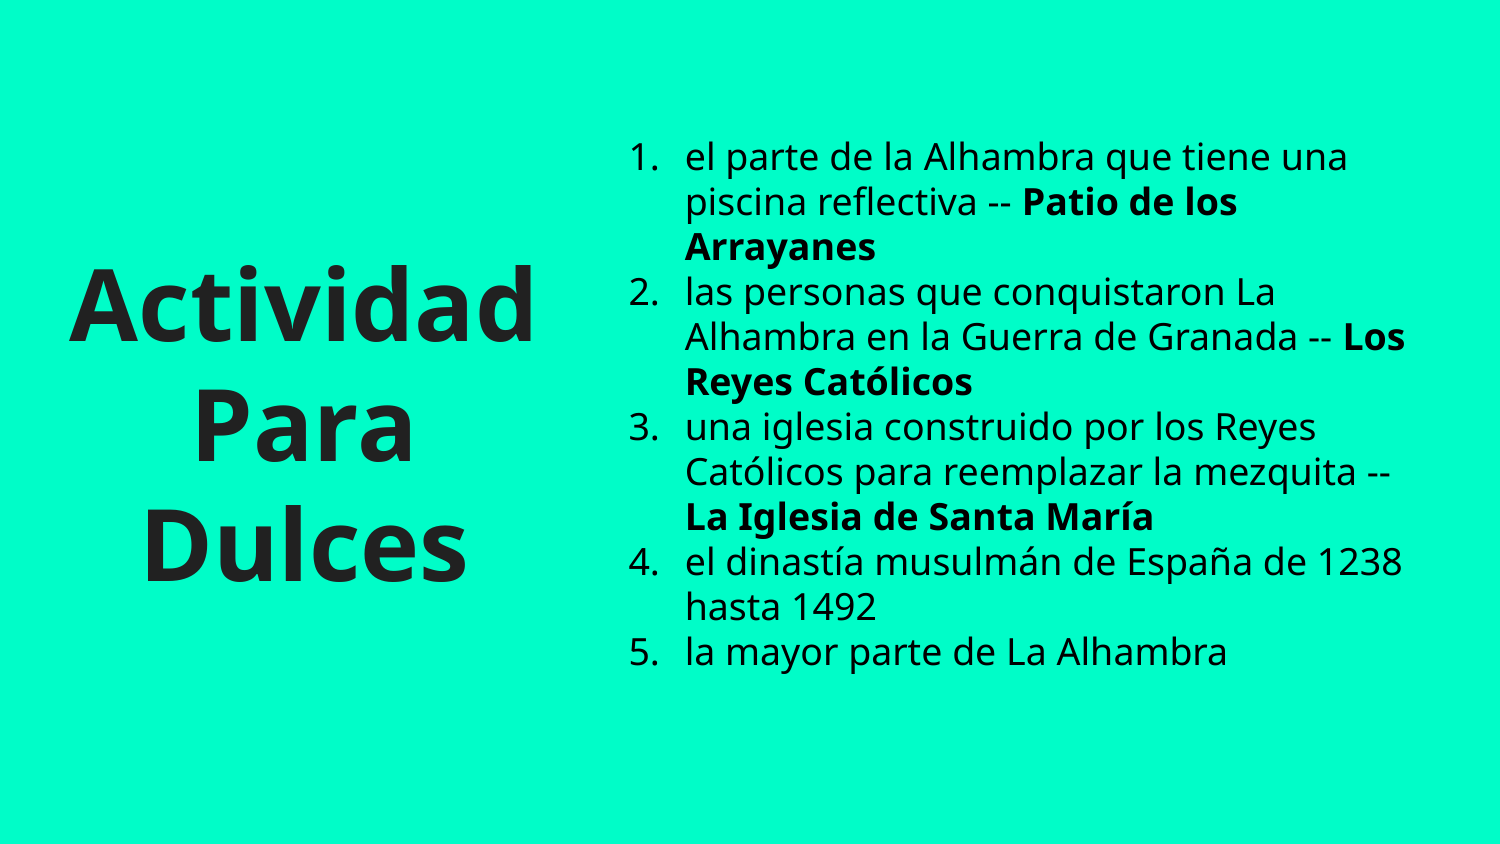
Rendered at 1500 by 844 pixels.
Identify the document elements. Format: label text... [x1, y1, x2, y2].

title Actividad Para Dulces [14, 360, 594, 484]
text_box el parte de la Alhambra que tiene una piscina reflectiva -- Patio de los Arrayanes las personas que conquistaron La Alhambra en la Guerra de Granada -- Los Reyes Católicos una iglesia construido por los Reyes Católicos para reemplazar la mezquita -- La Iglesia de Santa María el dinastía musulmán de España de 1238 hasta 1492 la mayor parte de La Alhambra [594, 117, 1452, 726]
